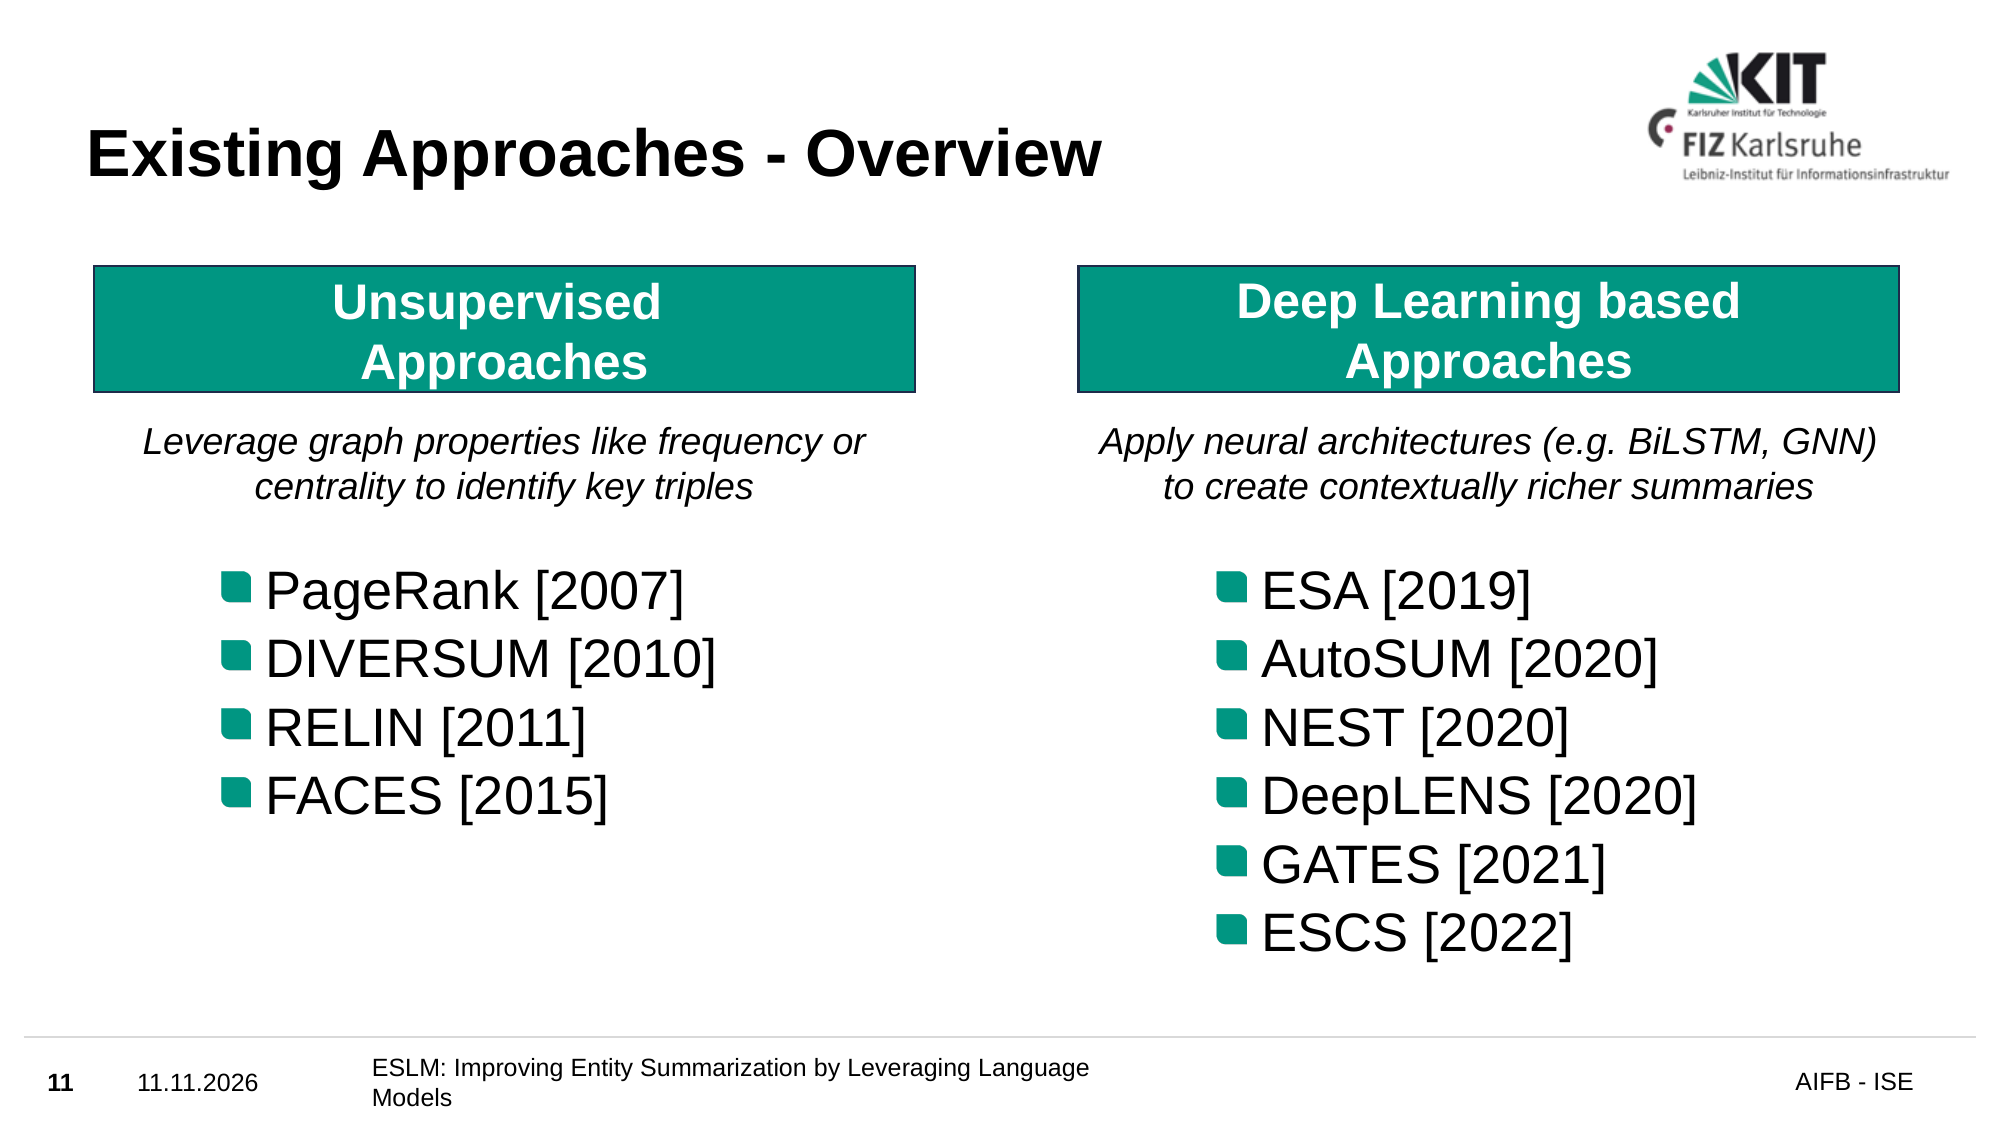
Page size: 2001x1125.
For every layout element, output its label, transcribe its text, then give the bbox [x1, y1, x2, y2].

text_box Apply neural architectures (e.g. BiLSTM, GNN) to create contextually richer summaries [1083, 409, 1895, 515]
picture [1621, 35, 1960, 191]
picture [221, 571, 251, 606]
text_box ESA [2019] AutoSUM [2020] NEST [2020] DeepLENS [2020] GATES [2021] ESCS [2022] [1216, 562, 1761, 1061]
picture [221, 777, 251, 811]
title Existing Approaches - Overview [86, 64, 1589, 191]
picture [1216, 845, 1247, 880]
text_box Deep Learning based Approaches [1077, 265, 1900, 393]
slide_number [137, 1038, 362, 1125]
picture [1216, 571, 1247, 606]
picture [1216, 640, 1247, 674]
picture [221, 708, 251, 743]
picture [221, 640, 251, 674]
picture [1216, 708, 1247, 743]
list PageRank [2007] DIVERSUM [2010] RELIN [2011] FACES [2015] [221, 562, 788, 1021]
text_box Leverage graph properties like frequency or centrality to identify key triples [93, 409, 915, 515]
text_box Unsupervised Approaches [93, 265, 916, 393]
slide_number 11 [47, 1038, 119, 1125]
picture [1216, 777, 1247, 811]
picture [1216, 914, 1247, 948]
